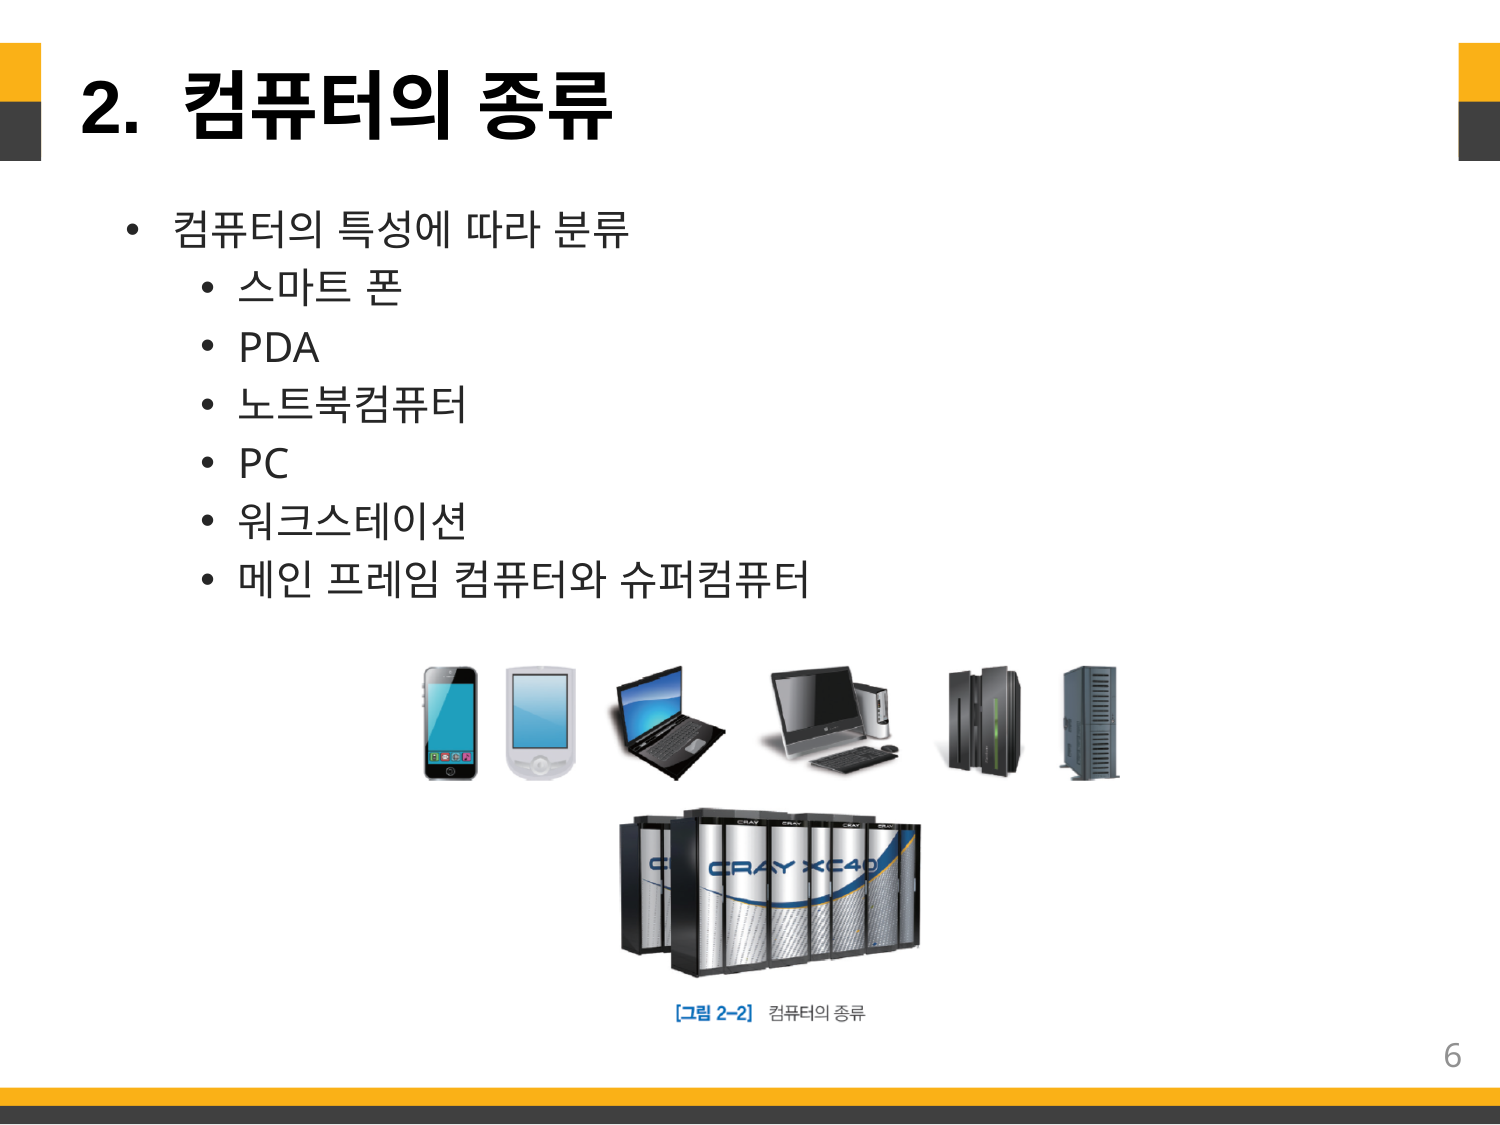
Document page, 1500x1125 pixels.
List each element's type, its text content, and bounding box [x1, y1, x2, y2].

picture [395, 622, 1142, 1057]
slide_number 6 [1139, 1026, 1478, 1087]
title 2. 컴퓨터의 종류 [64, 47, 1447, 161]
list 컴퓨터의 특성에 따라 분류 스마트 폰 PDA 노트북컴퓨터 PC 워크스테이션 메인 프레임 컴퓨터와 슈퍼컴퓨터 [35, 196, 1471, 1012]
